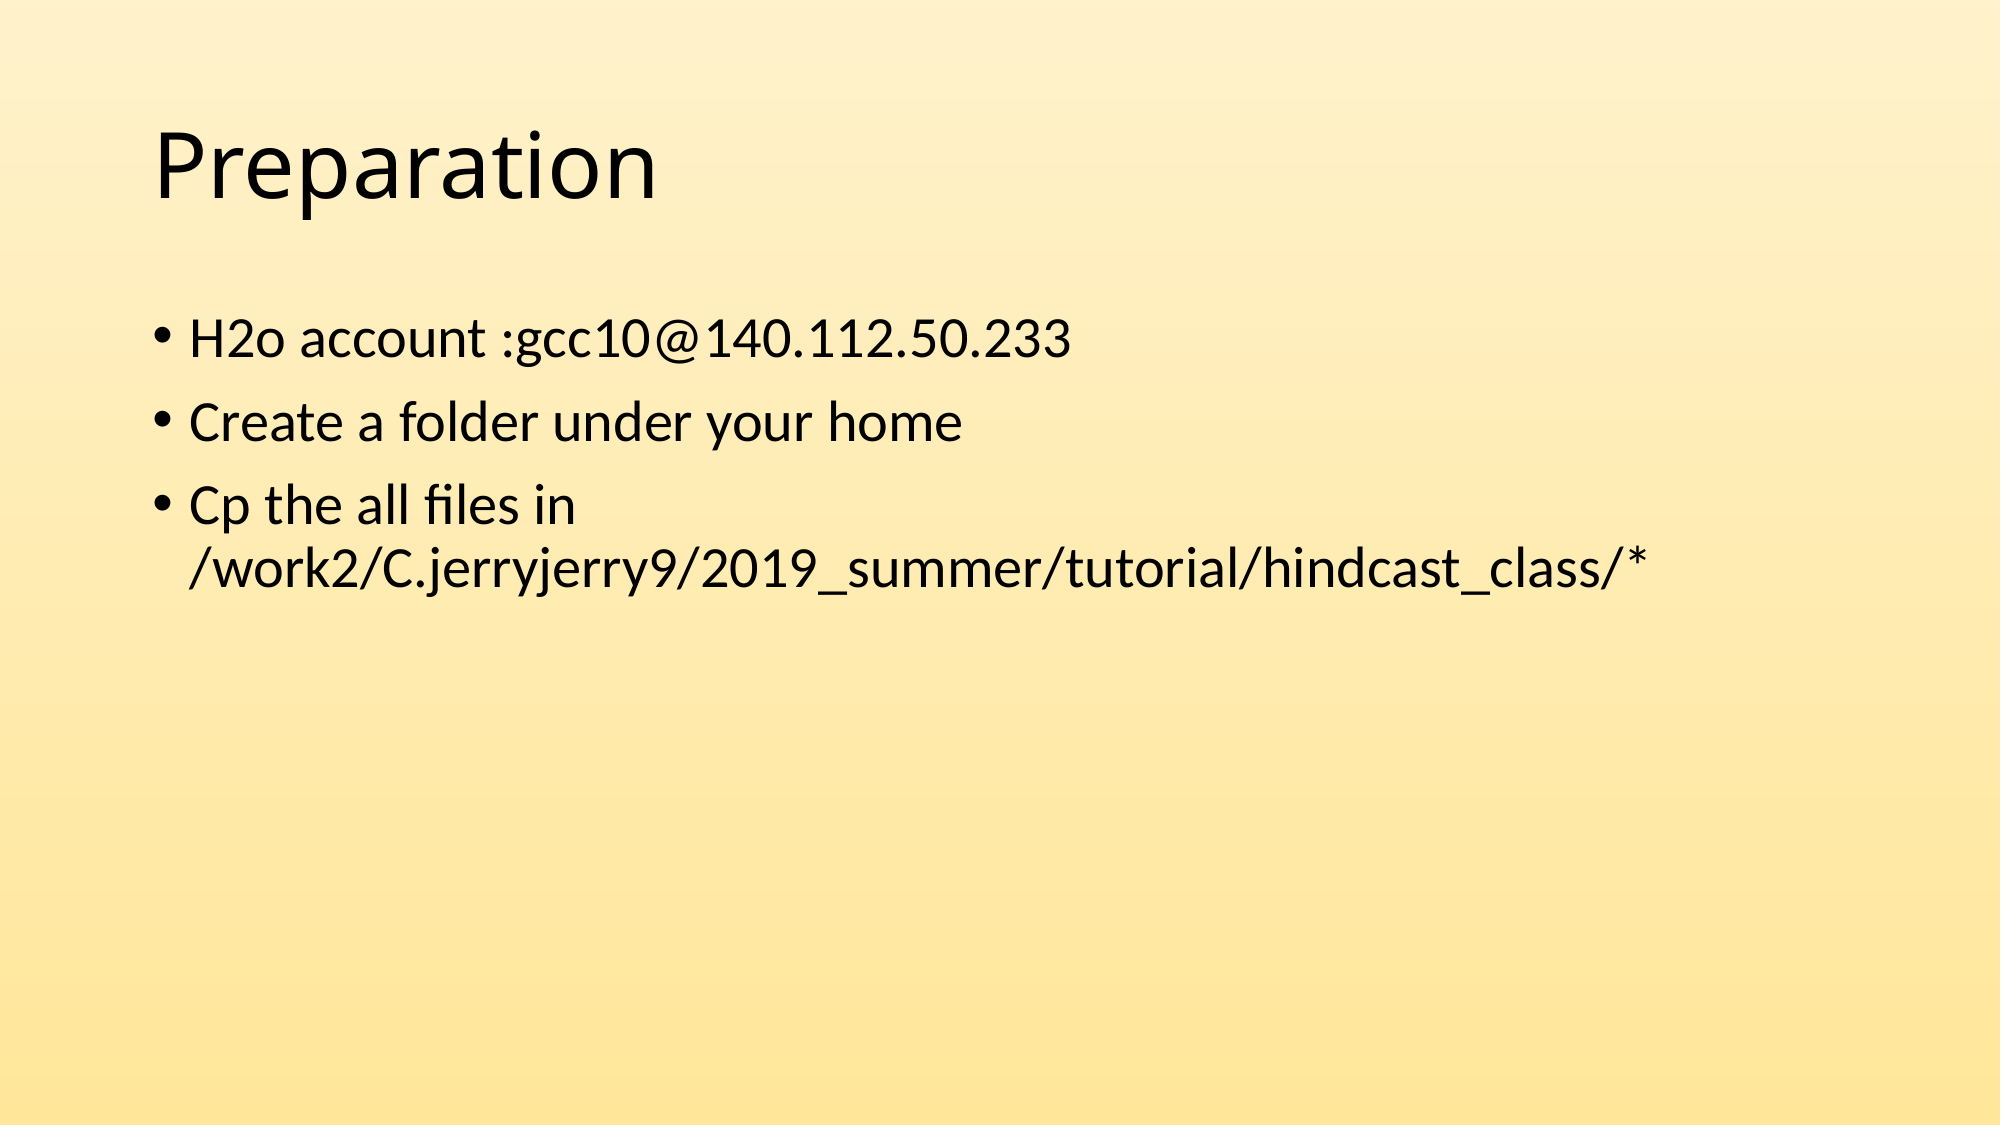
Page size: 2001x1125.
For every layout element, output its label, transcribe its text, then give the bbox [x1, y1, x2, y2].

list H2o account :gcc10@140.112.50.233 Create a folder under your home Cp the all files in /work2/C.jerryjerry9/2019_summer/tutorial/hindcast_class/* [137, 299, 1863, 1014]
title Preparation [137, 59, 1863, 278]
